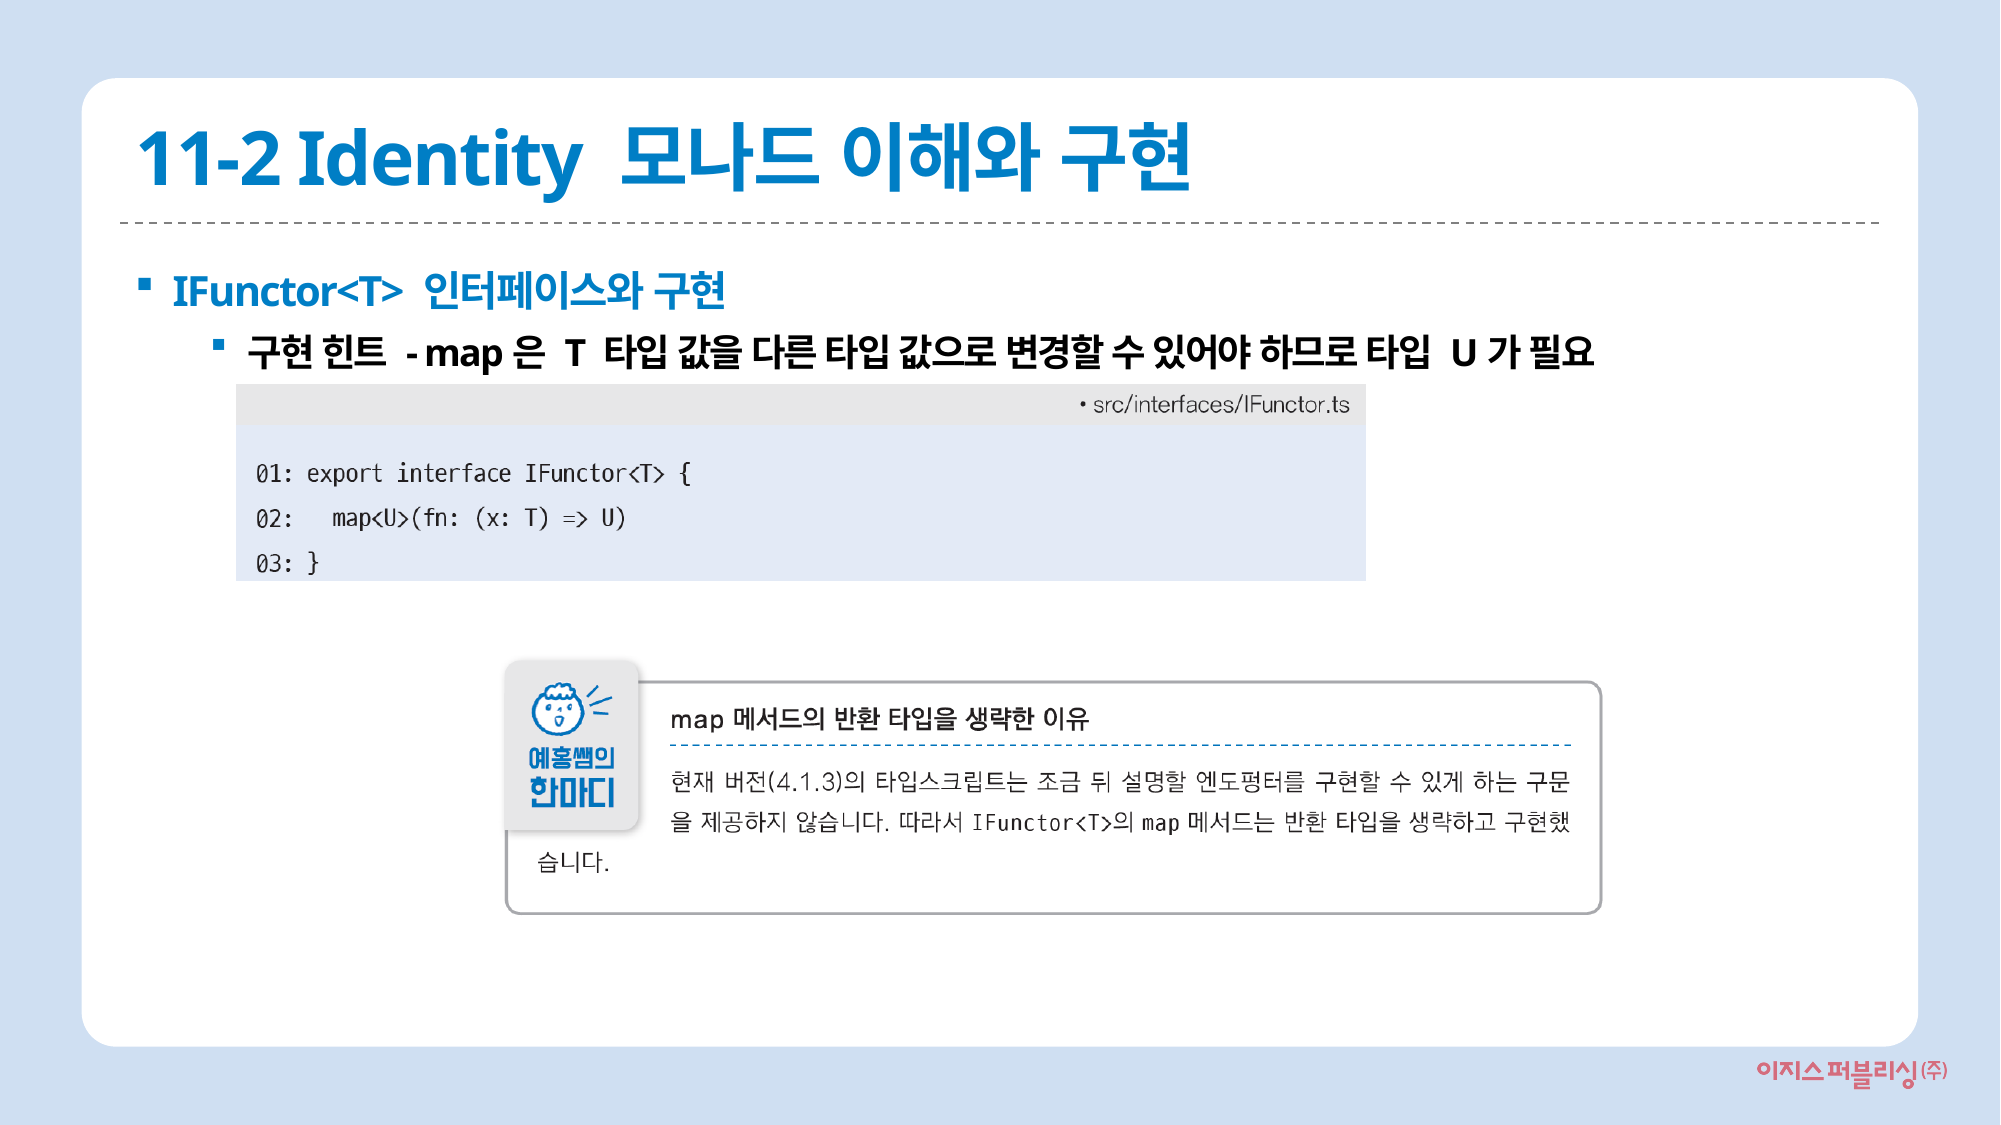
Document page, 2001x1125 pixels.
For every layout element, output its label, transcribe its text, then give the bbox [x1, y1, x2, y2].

picture [478, 650, 1608, 925]
picture [236, 384, 1366, 581]
list IFunctor<T> 인터페이스와 구현 구현 힌트 - map은 T 타입 값을 다른 타입 값으로 변경할 수 있어야 하므로 타입 U가 필요 [120, 257, 1865, 1009]
title 11-2 Identity 모나드 이해와 구현 [120, 109, 1880, 209]
